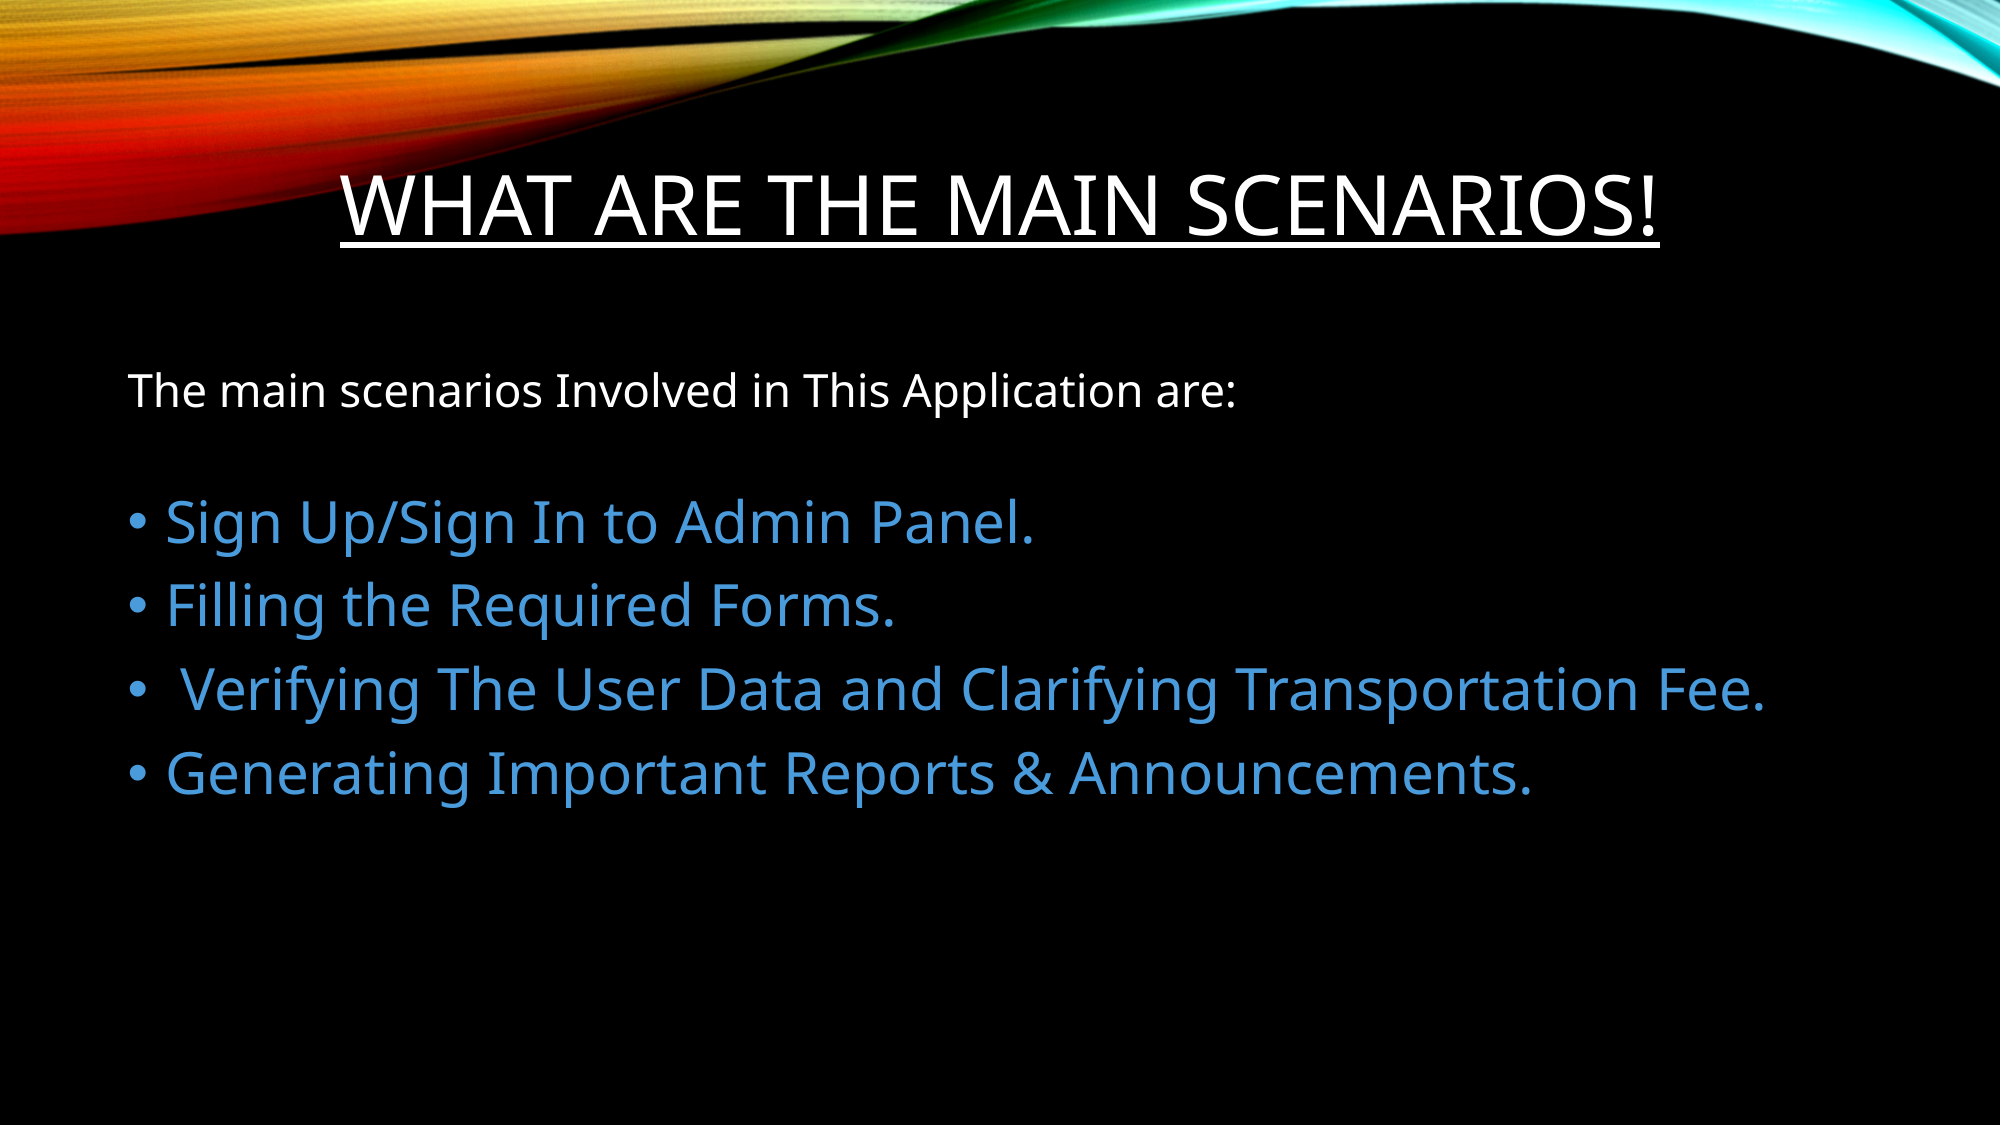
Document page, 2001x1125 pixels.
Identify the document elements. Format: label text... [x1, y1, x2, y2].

title What are the main scenarios! [197, 101, 1803, 316]
picture [0, 0, 2000, 237]
list The main scenarios Involved in This Application are: Sign Up/Sign In to Admin Panel. Filling the Required Forms. Verifying The User Data and Clarifying Transportation Fee. Generating Important Reports & Announcements. [112, 360, 1888, 1021]
